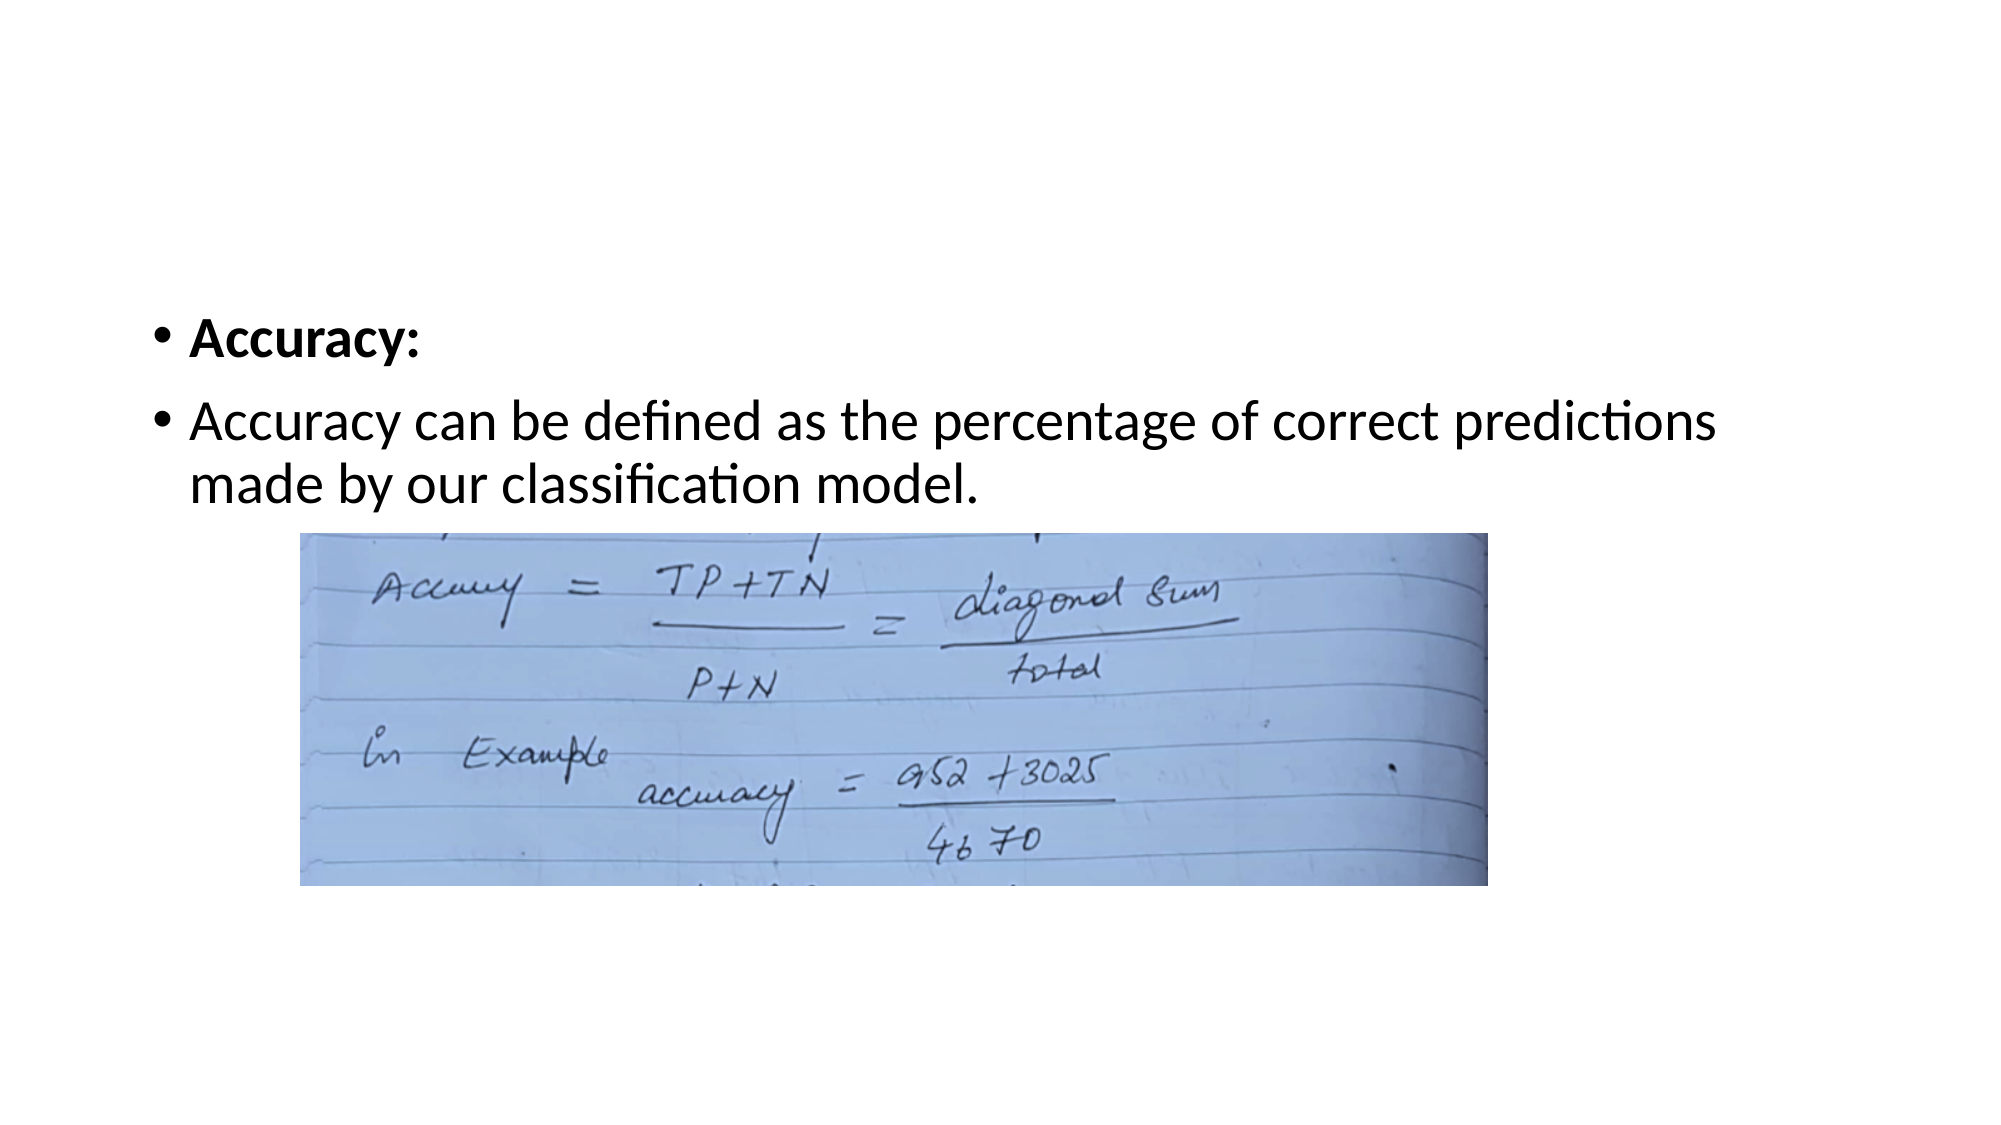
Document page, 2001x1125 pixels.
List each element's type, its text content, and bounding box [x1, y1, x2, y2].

picture [299, 532, 1488, 886]
list Accuracy: Accuracy can be defined as the percentage of correct predictions made by our classification model. [137, 299, 1863, 1014]
